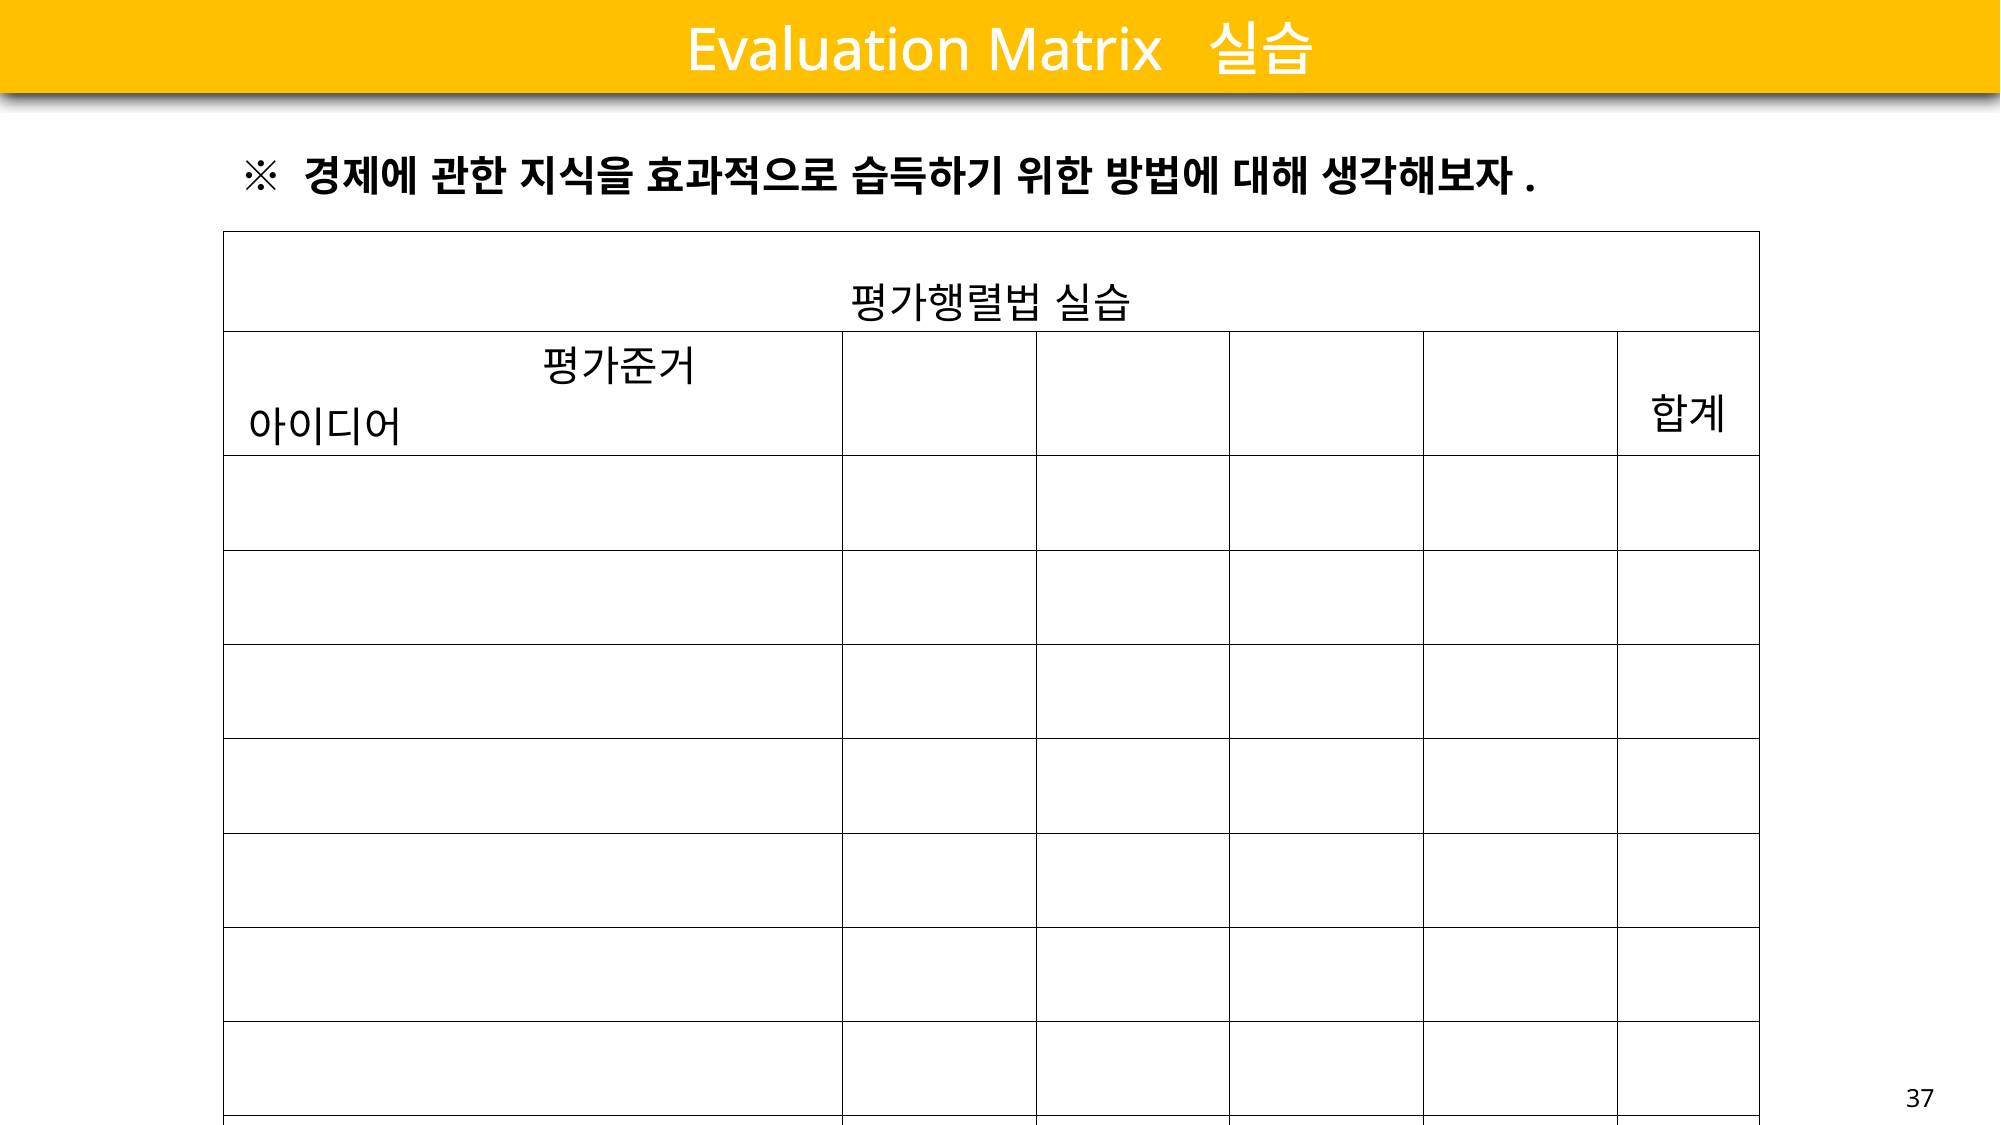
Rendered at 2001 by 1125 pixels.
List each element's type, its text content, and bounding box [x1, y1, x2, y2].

table_cell [1230, 928, 1423, 1021]
table_cell [224, 739, 842, 833]
table_cell [1037, 332, 1229, 455]
table_cell [1424, 332, 1617, 455]
table_cell [843, 456, 1036, 550]
table_cell [1618, 739, 1759, 833]
table_cell [224, 1116, 842, 1125]
table_cell [1230, 739, 1423, 833]
table_cell [1424, 1116, 1617, 1125]
table_cell [1037, 551, 1229, 644]
table_cell [1037, 645, 1229, 738]
table_cell [1424, 928, 1617, 1021]
table_cell [1037, 1022, 1229, 1115]
table_cell [1618, 645, 1759, 738]
text_box ※ 경제에 관한 지식을 효과적으로 습득하기 위한 방법에 대해 생각해보자. [225, 142, 1813, 208]
table_cell [1424, 739, 1617, 833]
table_cell [1424, 551, 1617, 644]
table_cell 평가준거 아이디어 [224, 332, 842, 455]
table_cell [1618, 551, 1759, 644]
table_cell [1037, 456, 1229, 550]
table_cell [1230, 1022, 1423, 1115]
table_cell [843, 739, 1036, 833]
table_cell [843, 332, 1036, 455]
table_cell [1230, 456, 1423, 550]
table_cell [1424, 834, 1617, 927]
table_header 평가행렬법 실습 [224, 232, 1759, 331]
table_cell [1230, 645, 1423, 738]
table_cell [843, 1022, 1036, 1115]
table_cell [1424, 456, 1617, 550]
title Evaluation Matrix 실습 [0, 0, 2000, 94]
table_cell [843, 1116, 1036, 1125]
table_cell [843, 928, 1036, 1021]
table_cell [224, 645, 842, 738]
table_cell [1618, 928, 1759, 1021]
table_cell [1618, 834, 1759, 927]
table_cell 합계 [1618, 332, 1759, 455]
table_cell [1424, 645, 1617, 738]
table_cell [843, 834, 1036, 927]
table_cell [1037, 1116, 1229, 1125]
table_cell [1230, 332, 1423, 455]
table_cell [1618, 1022, 1759, 1115]
table_cell [843, 645, 1036, 738]
table_cell [1037, 928, 1229, 1021]
table_cell [1230, 551, 1423, 644]
table_cell [1618, 1116, 1759, 1125]
table_cell [224, 1022, 842, 1115]
table_cell [843, 551, 1036, 644]
table_cell [224, 834, 842, 927]
table_cell [224, 456, 842, 550]
table_cell [224, 551, 842, 644]
table_cell [1618, 456, 1759, 550]
table_cell [224, 928, 842, 1021]
table_cell [1424, 1022, 1617, 1115]
table_cell [1037, 739, 1229, 833]
table_cell [1037, 834, 1229, 927]
table_cell [1230, 834, 1423, 927]
table_cell [1230, 1116, 1423, 1125]
